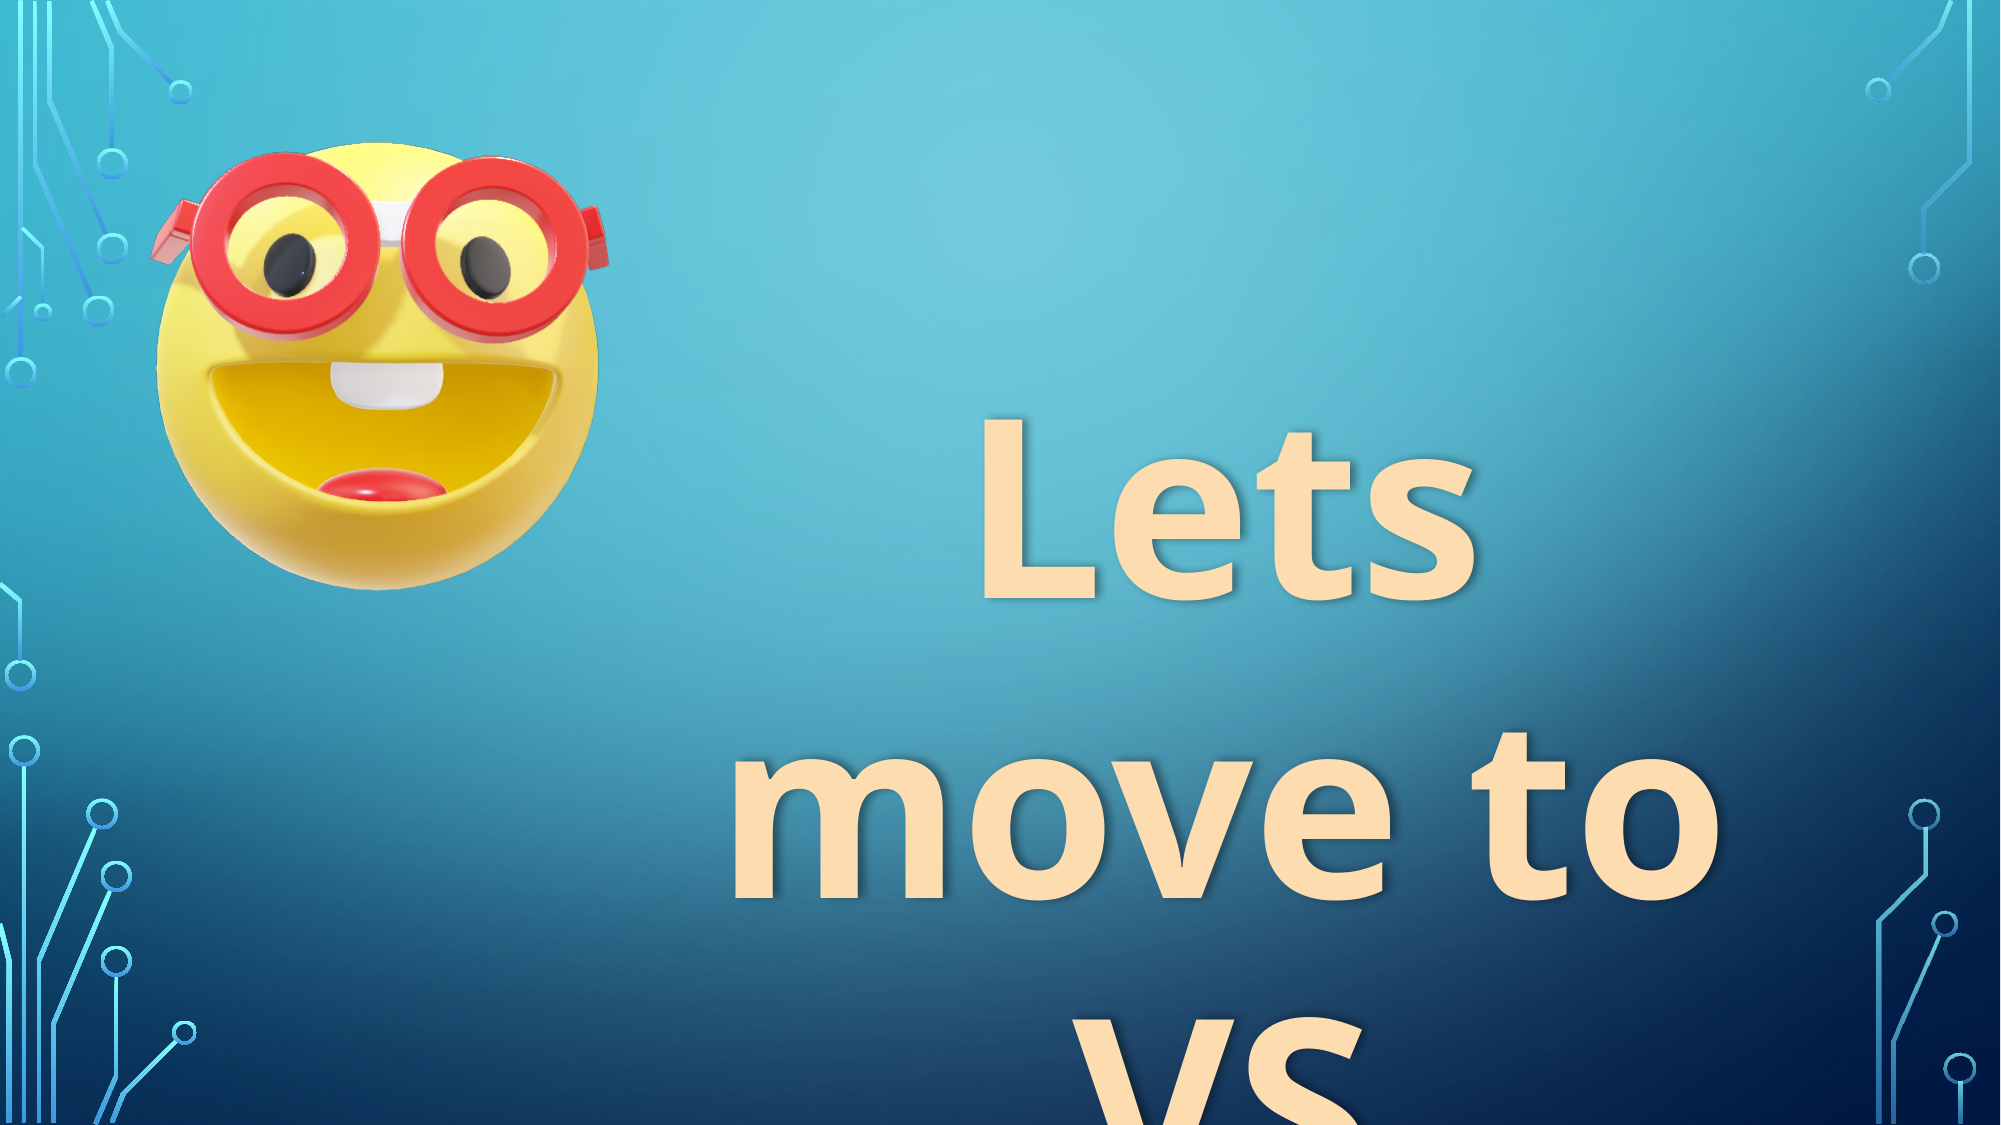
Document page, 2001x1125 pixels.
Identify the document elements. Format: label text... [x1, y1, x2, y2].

text_box Lets move to VS Code!! [684, 340, 1762, 1125]
picture [143, 136, 613, 591]
